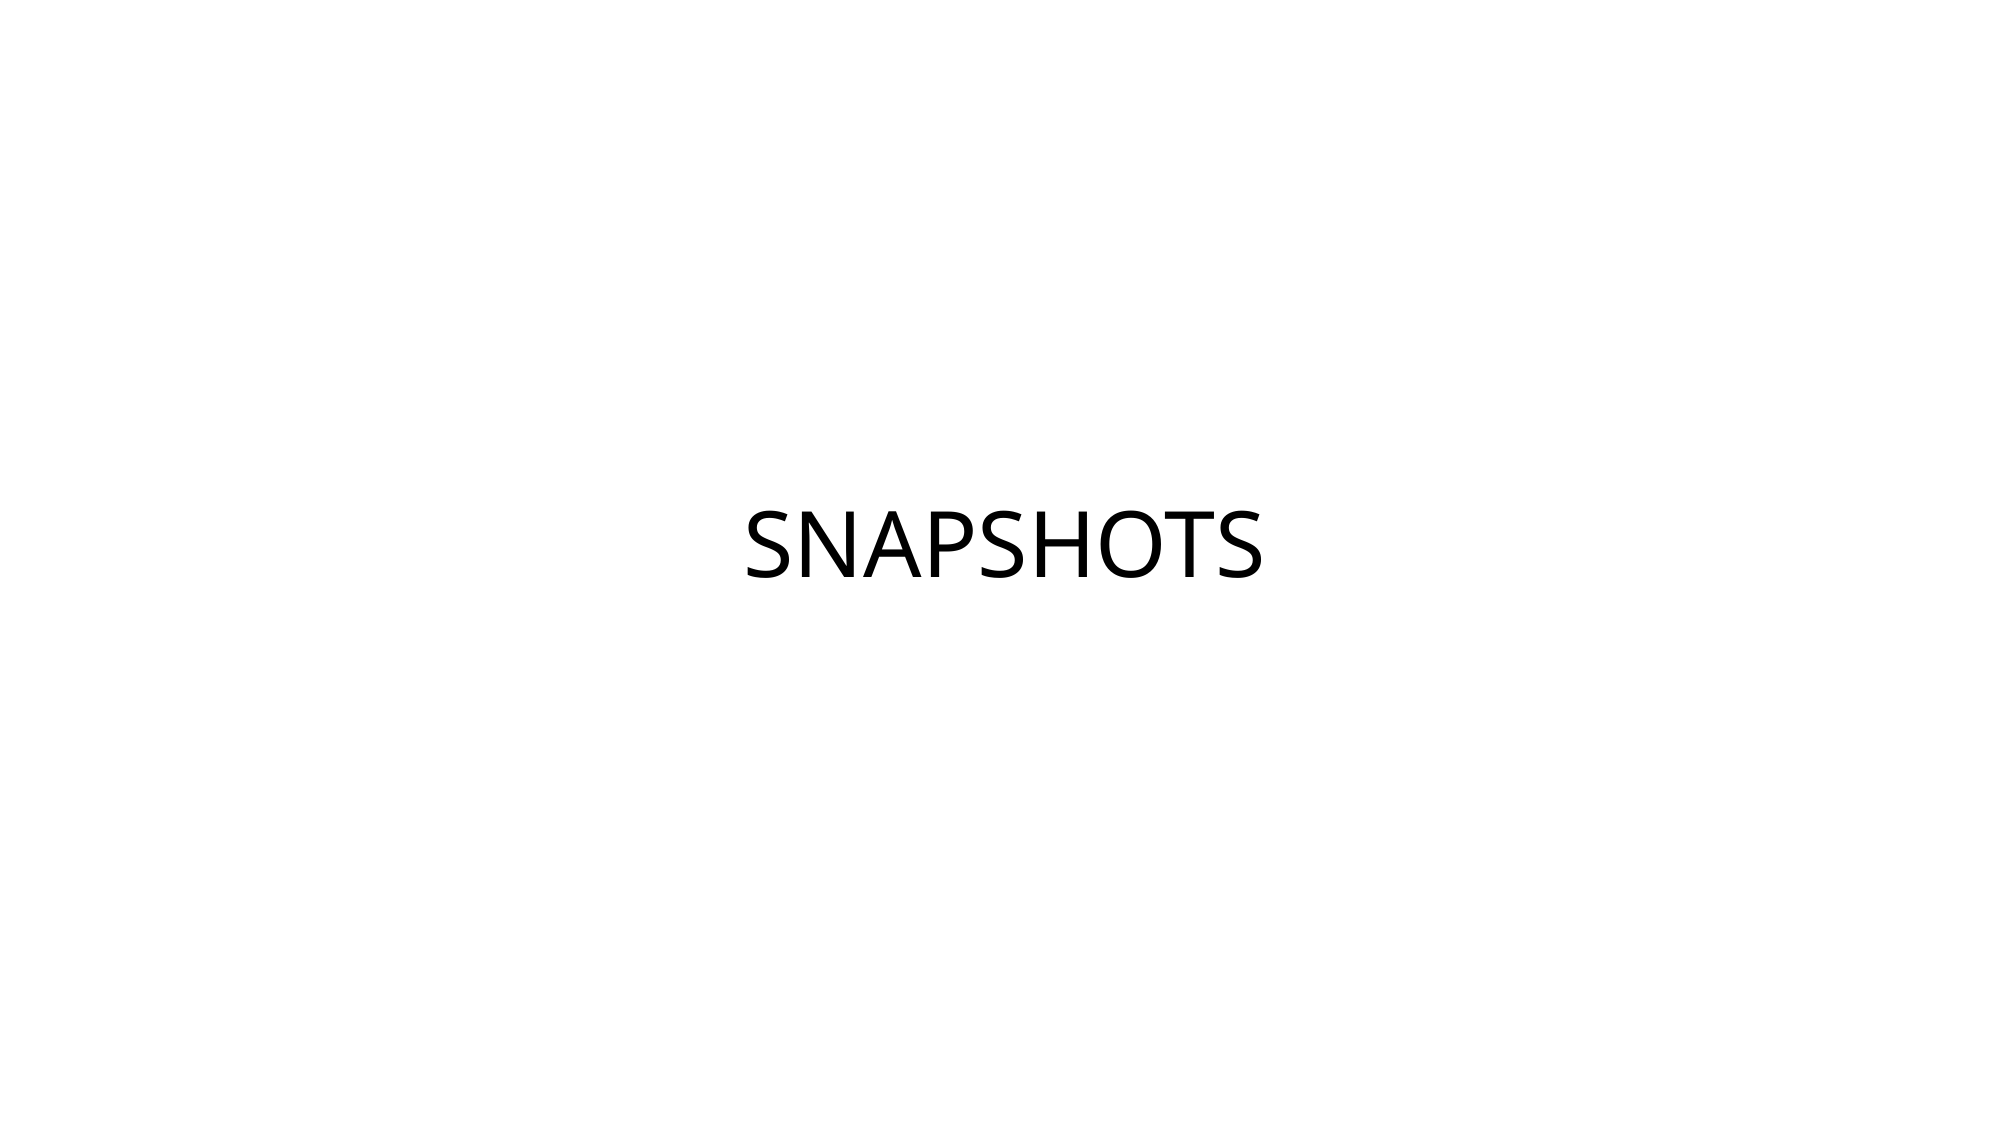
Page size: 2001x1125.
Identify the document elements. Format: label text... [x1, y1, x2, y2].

title SNAPSHOTS [728, 438, 2000, 657]
